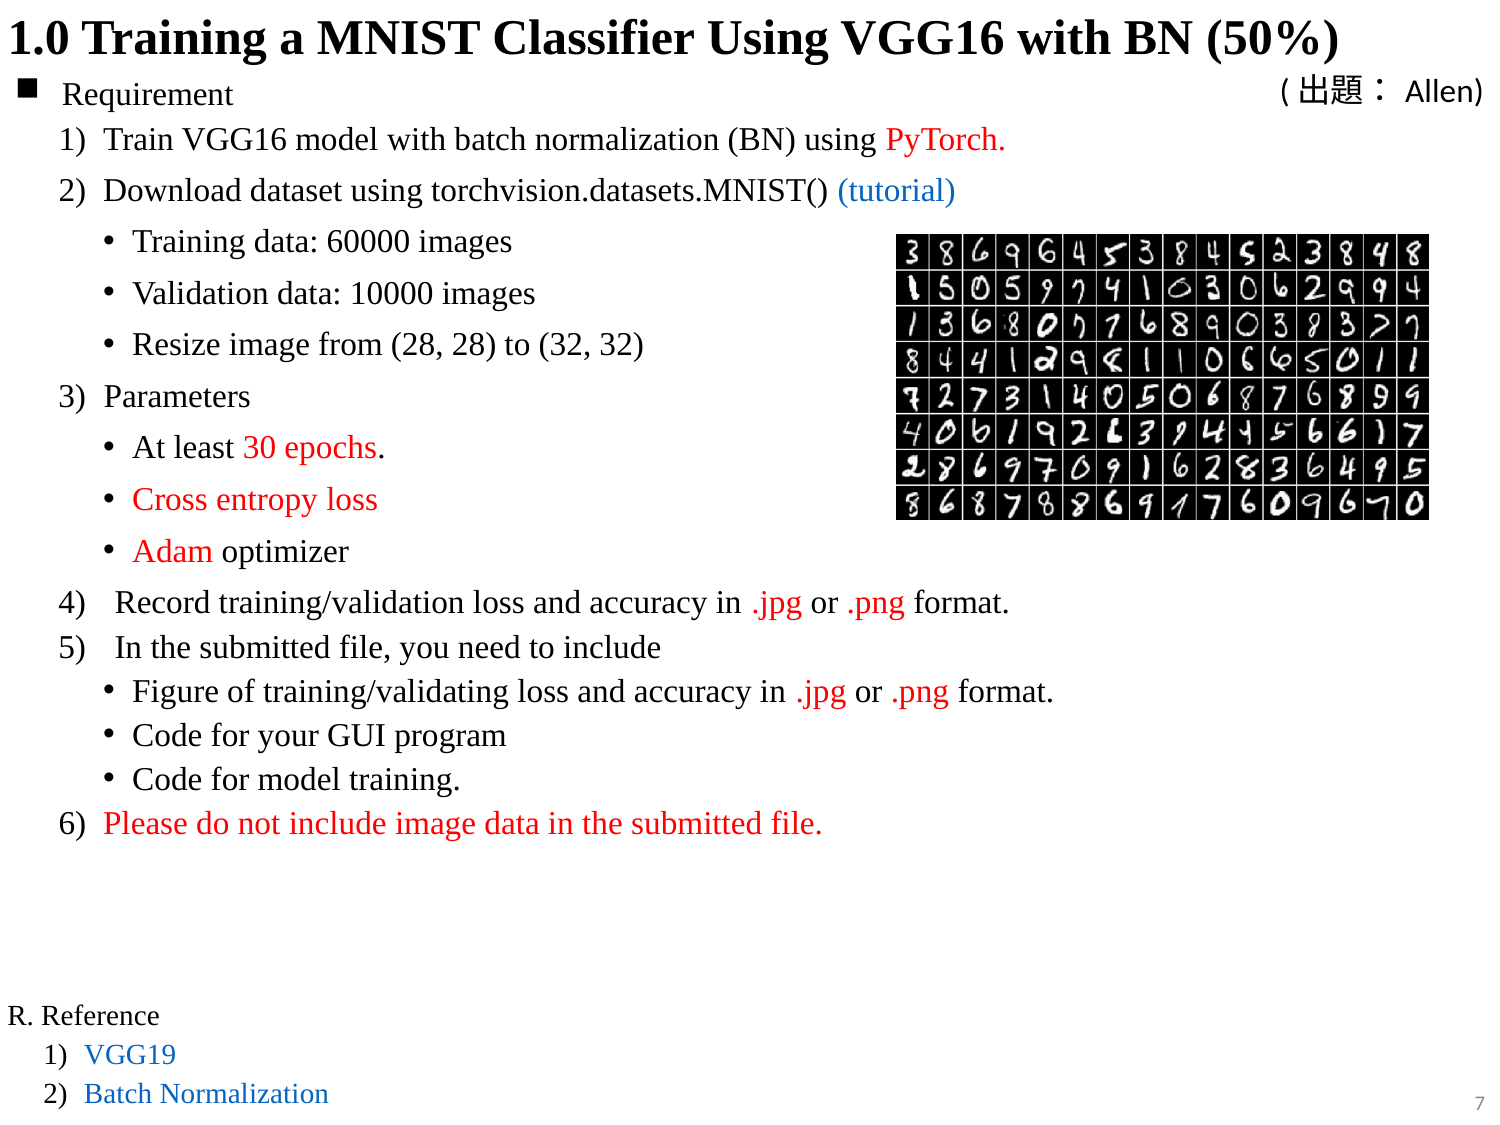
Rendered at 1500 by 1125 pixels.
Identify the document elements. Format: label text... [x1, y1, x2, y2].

text_box Requirement Train VGG16 model with batch normalization (BN) using PyTorch. Download dataset using torchvision.datasets.MNIST() (tutorial) Training data: 60000 images Validation data: 10000 images Resize image from (28, 28) to (32, 32) Parameters At least 30 epochs. Cross entropy loss Adam optimizer Record training/validation loss and accuracy in .jpg or .png format. In the submitted file, you need to include Figure of training/validating loss and accuracy in .jpg or .png format. Code for your GUI program Code for model training. Please do not include image data in the submitted file. [0, 90, 1415, 849]
picture [896, 234, 1429, 521]
text_box R. Reference VGG19 Batch Normalization [0, 988, 763, 1117]
slide_number 7 [1162, 1079, 1500, 1125]
text_box 1.0 Training a MNIST Classifier Using VGG16 with BN (50%) [0, 0, 1500, 90]
text_box (出題：Allen) [1264, 61, 1500, 117]
